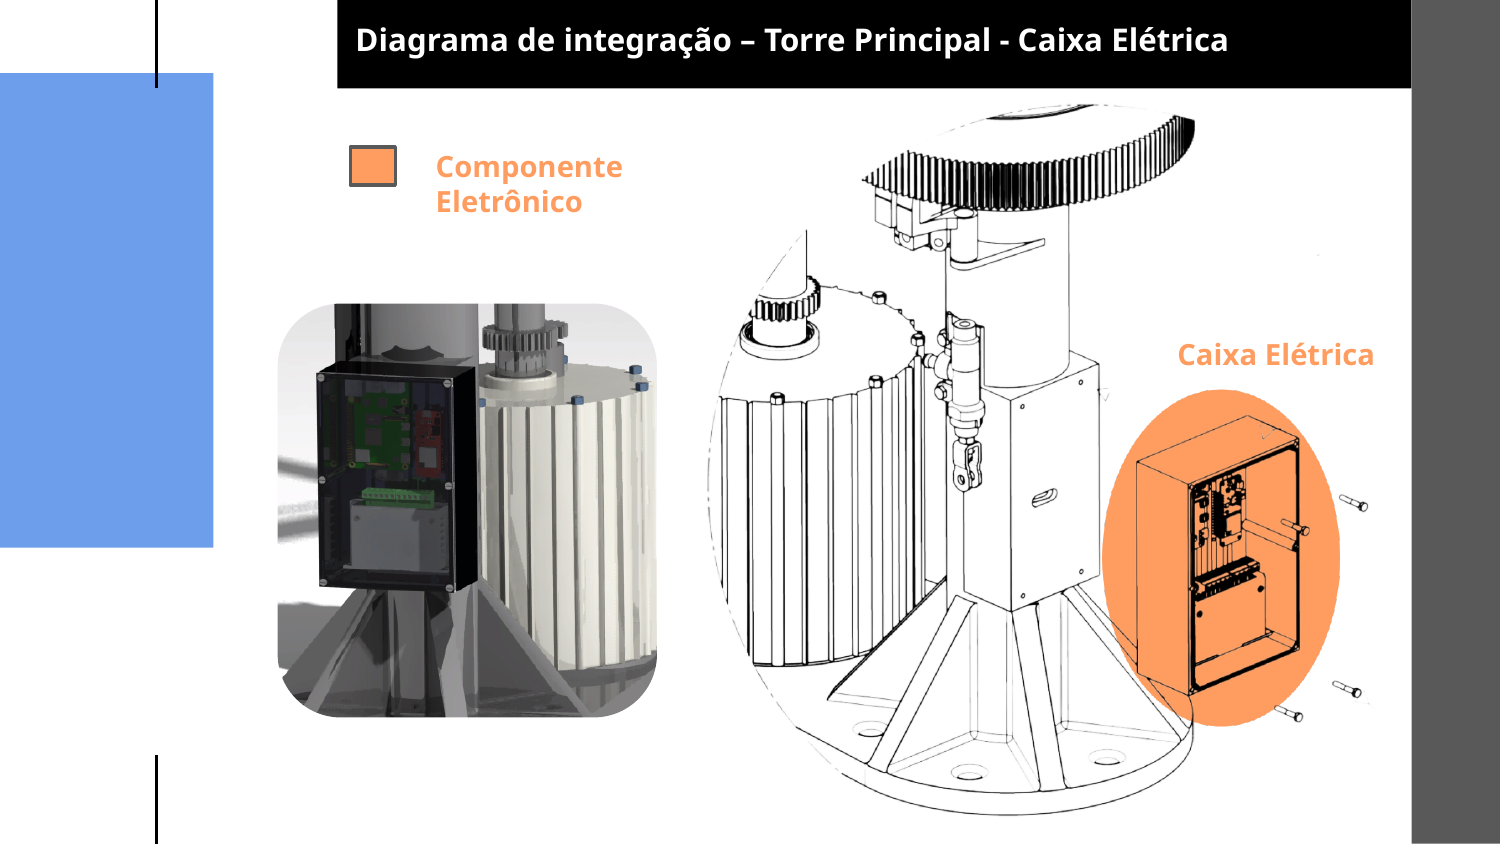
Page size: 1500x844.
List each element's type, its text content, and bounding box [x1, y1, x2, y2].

text_box Componente Eletrônico [420, 133, 675, 234]
title Diagrama de integração – Torre Principal - Caixa Elétrica [340, 0, 1350, 78]
picture [680, 87, 1398, 844]
picture [277, 303, 658, 718]
text_box [350, 146, 396, 186]
